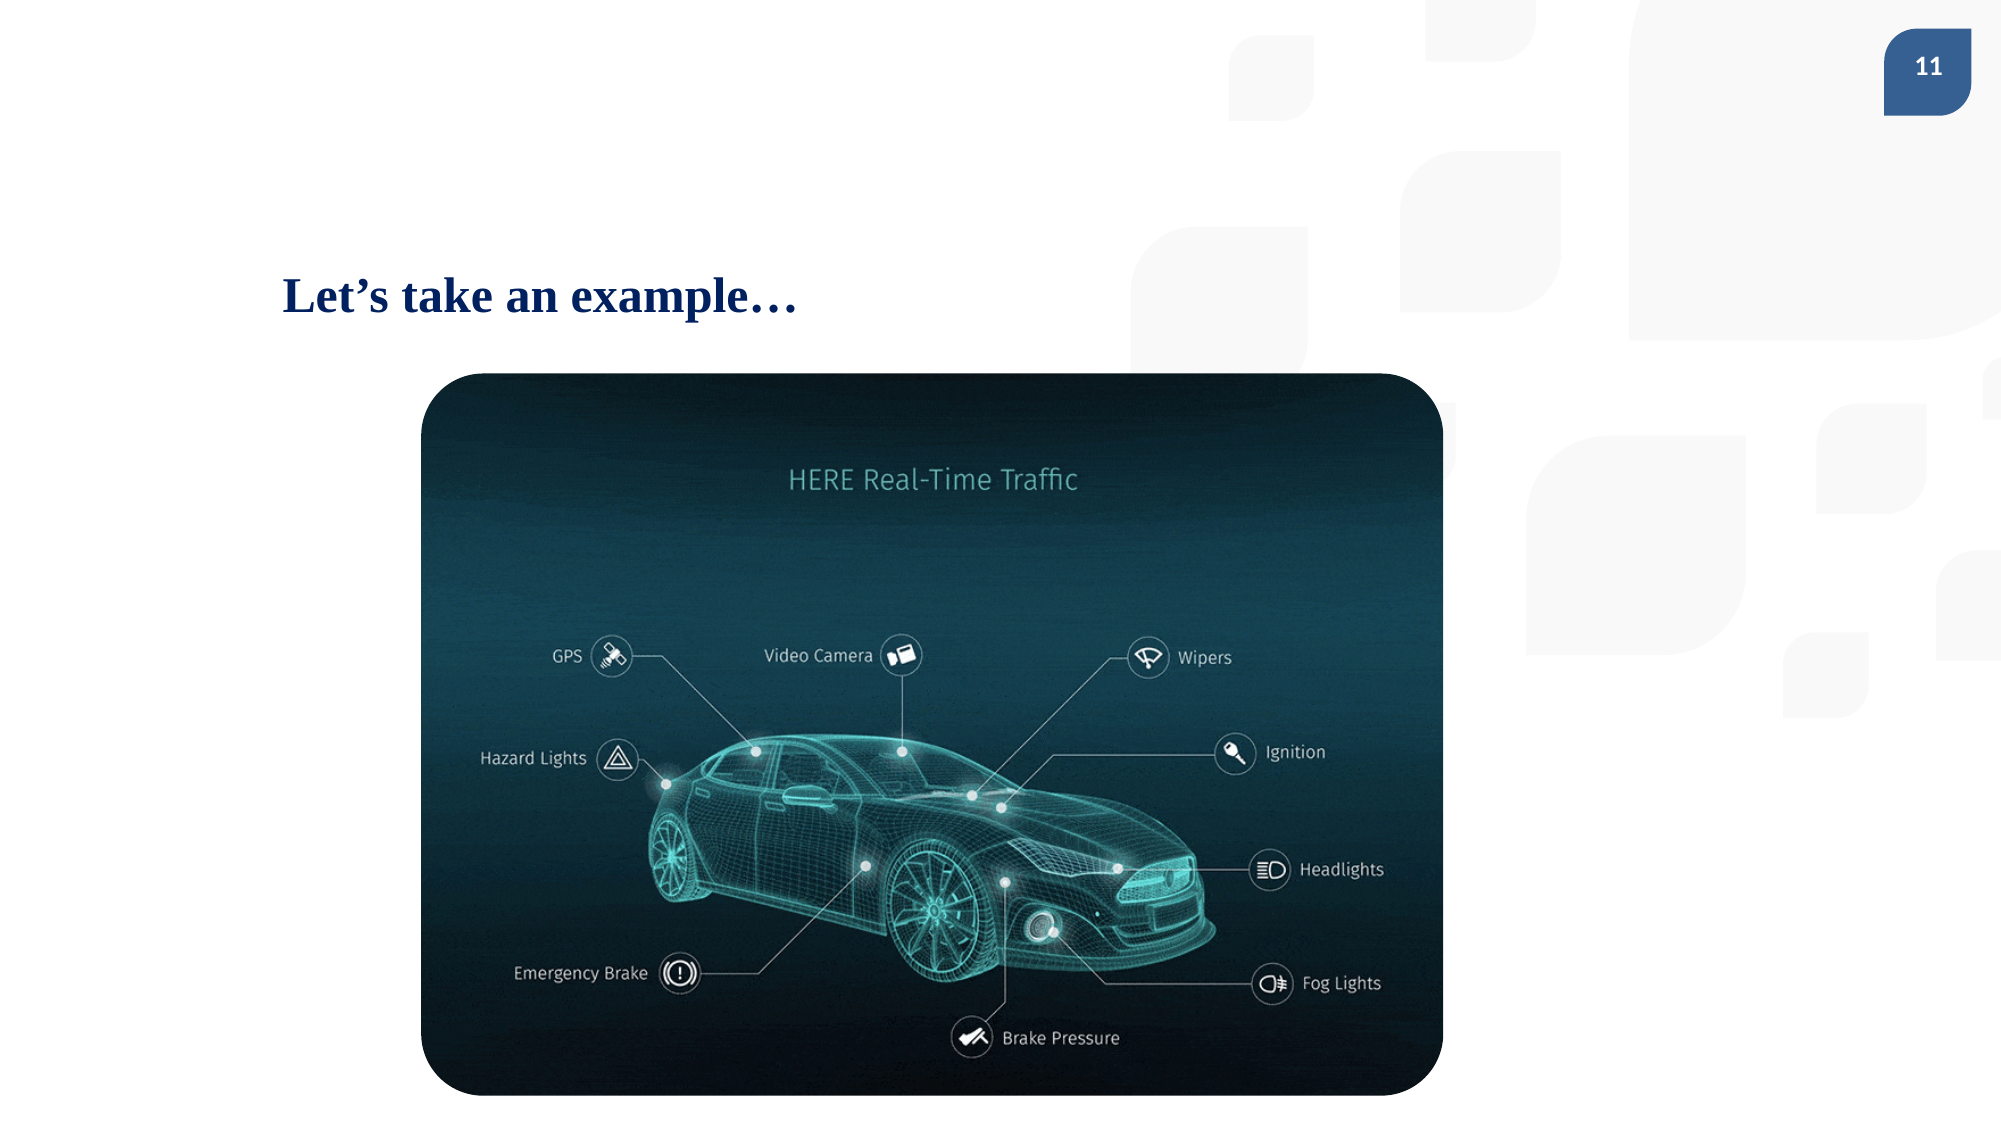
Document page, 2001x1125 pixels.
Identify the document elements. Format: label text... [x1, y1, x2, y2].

text_box Let’s take an example… [267, 255, 819, 331]
picture [421, 373, 1444, 1096]
